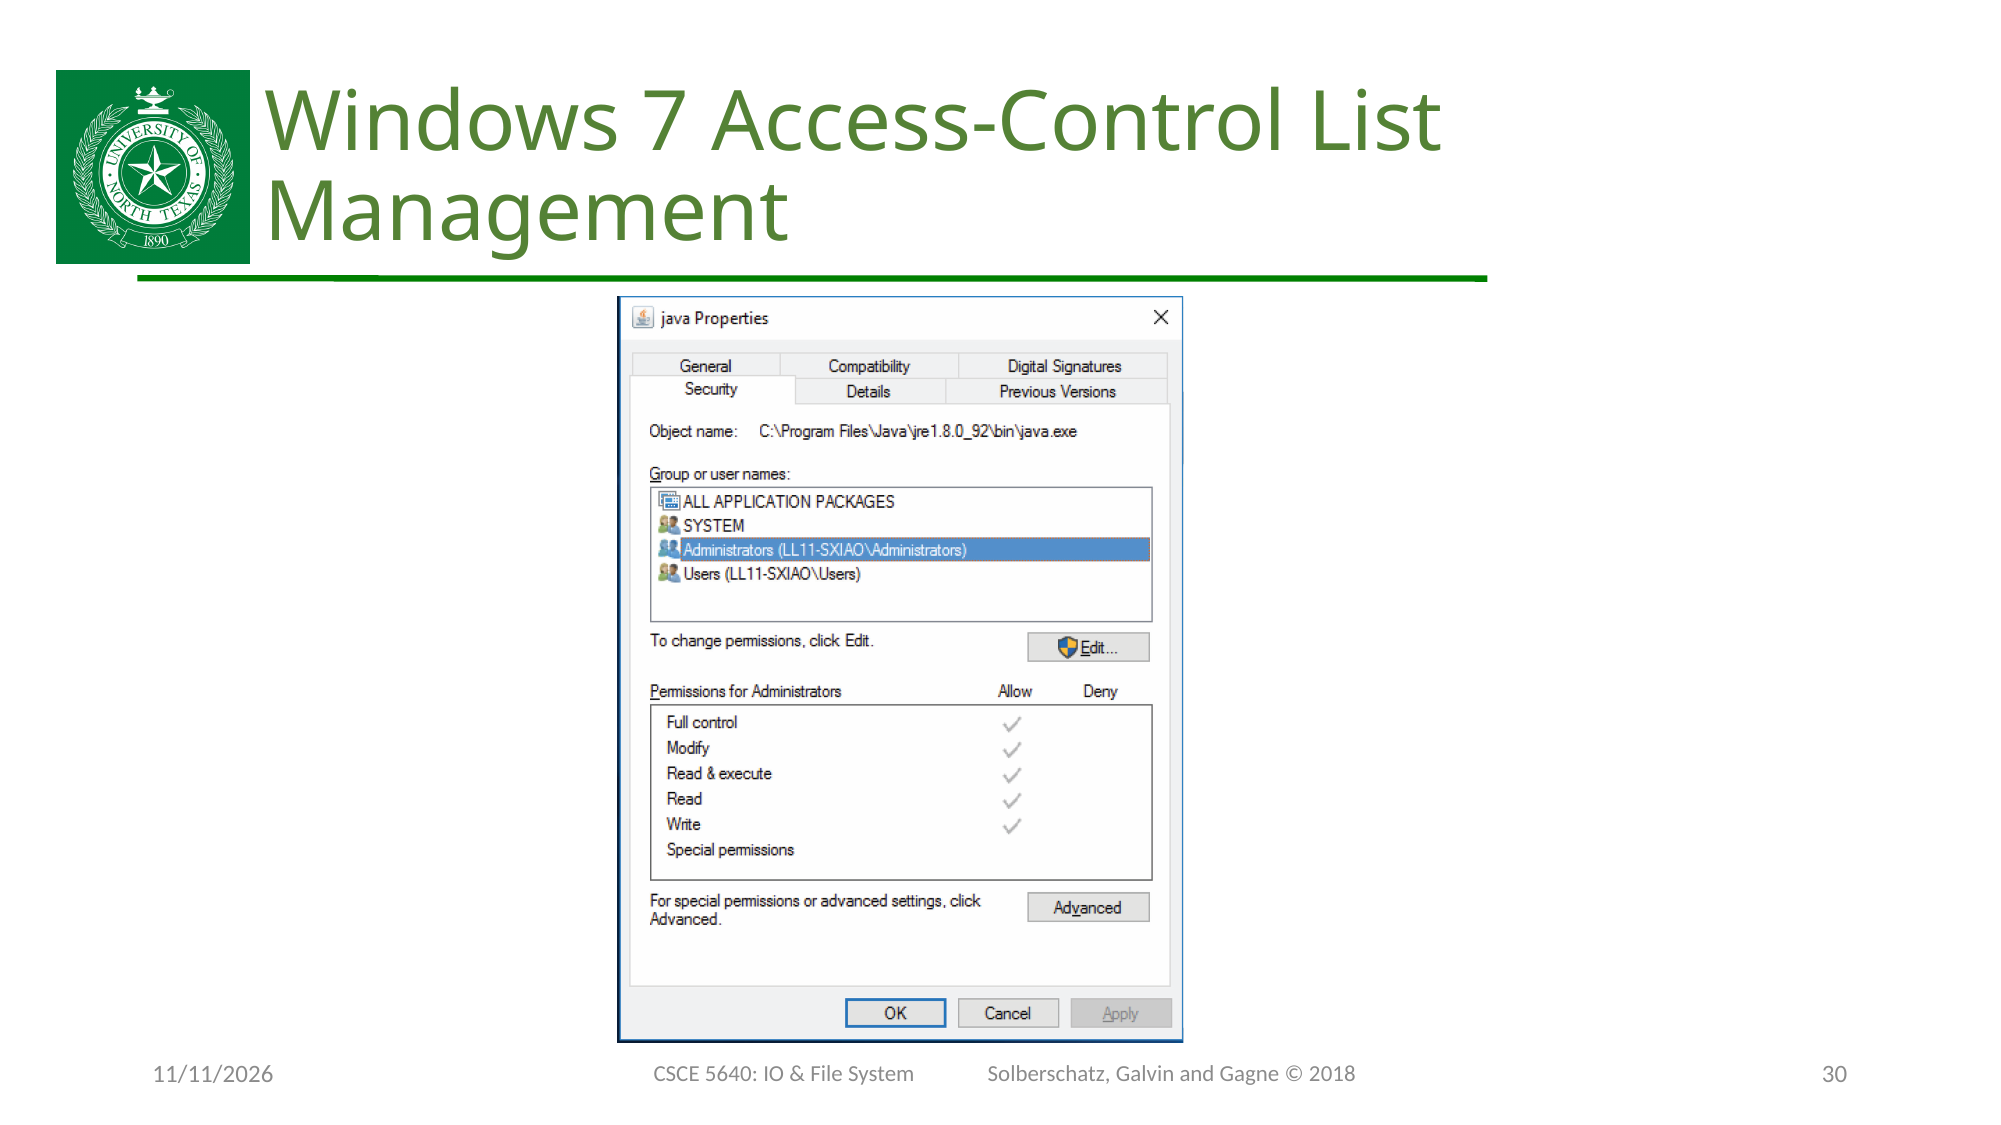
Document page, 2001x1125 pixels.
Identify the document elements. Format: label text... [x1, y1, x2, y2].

picture [56, 70, 249, 264]
title Windows 7 Access-Control List Management [249, 59, 1863, 278]
footer CSCE 5640: IO & File System Solberschatz, Galvin and Gagne © 2018 [617, 1042, 1394, 1103]
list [617, 296, 1184, 1043]
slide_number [137, 1042, 588, 1103]
slide_number 30 [1412, 1042, 1863, 1103]
